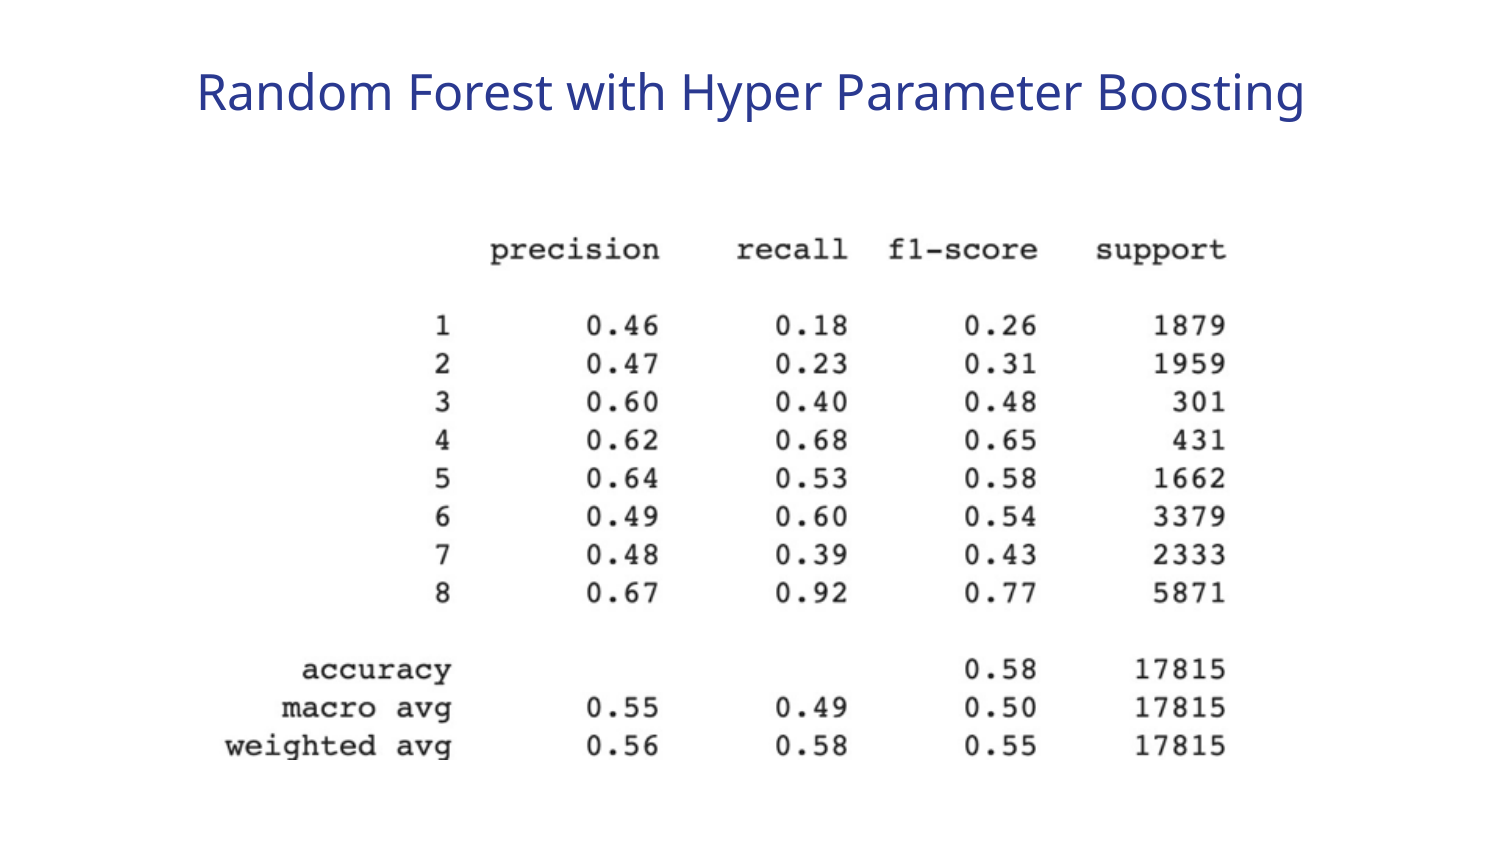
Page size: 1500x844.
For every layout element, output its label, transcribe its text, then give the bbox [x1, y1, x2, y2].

picture [202, 225, 1298, 761]
title Random Forest with Hyper Parameter Boosting [52, 44, 1451, 145]
